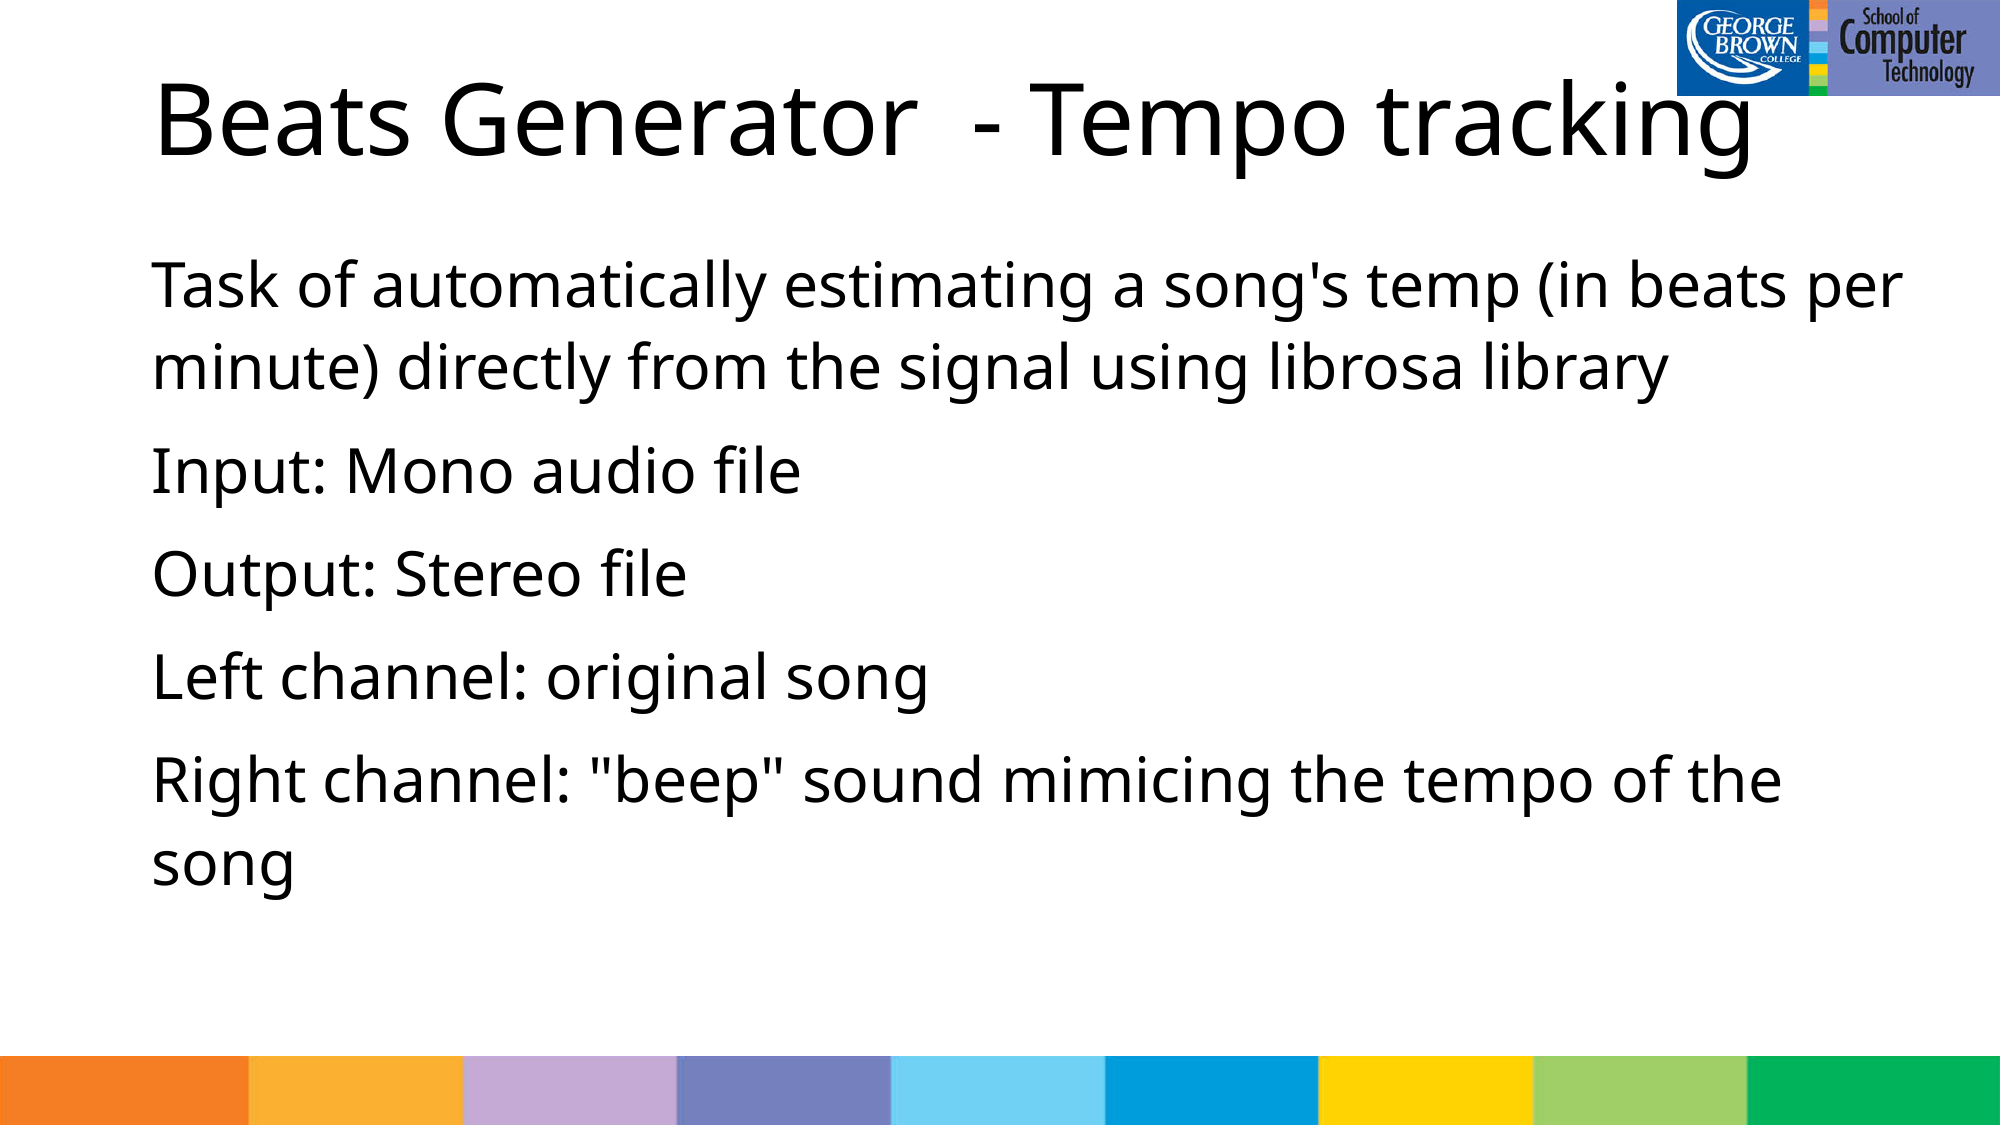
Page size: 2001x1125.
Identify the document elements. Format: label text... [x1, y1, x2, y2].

picture [0, 1056, 1105, 1125]
picture [1318, 1056, 2000, 1125]
text_box Task of automatically estimating a song's temp (in beats per minute) directly from the signal using librosa library Input: Mono audio file Output: Stereo file Left channel: original song Right channel: "beep" sound mimicing the tempo of the song [136, 230, 1933, 906]
title Beats Generator - Tempo tracking [137, 13, 1863, 230]
picture [1677, 0, 2000, 96]
